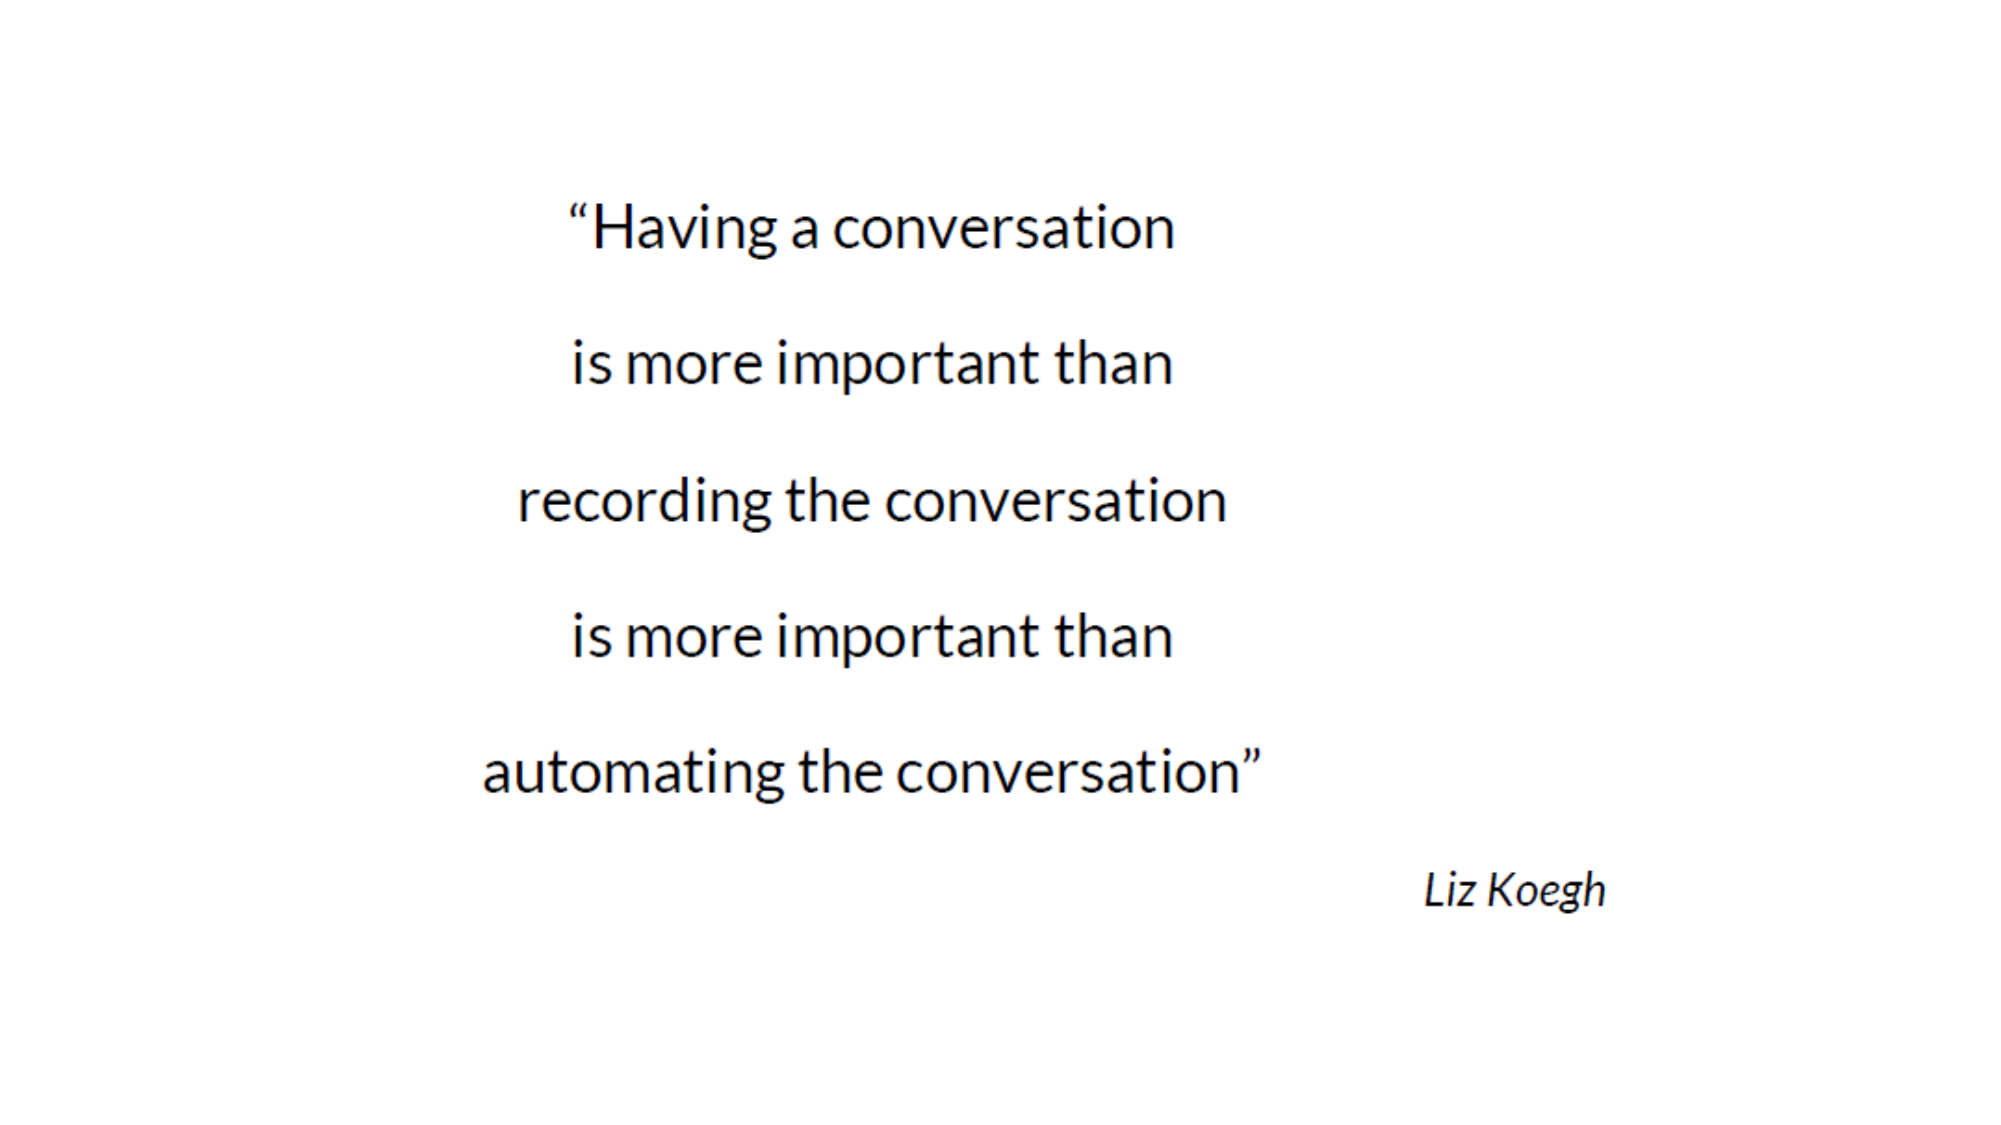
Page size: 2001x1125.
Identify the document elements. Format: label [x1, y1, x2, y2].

picture [415, 126, 1643, 964]
